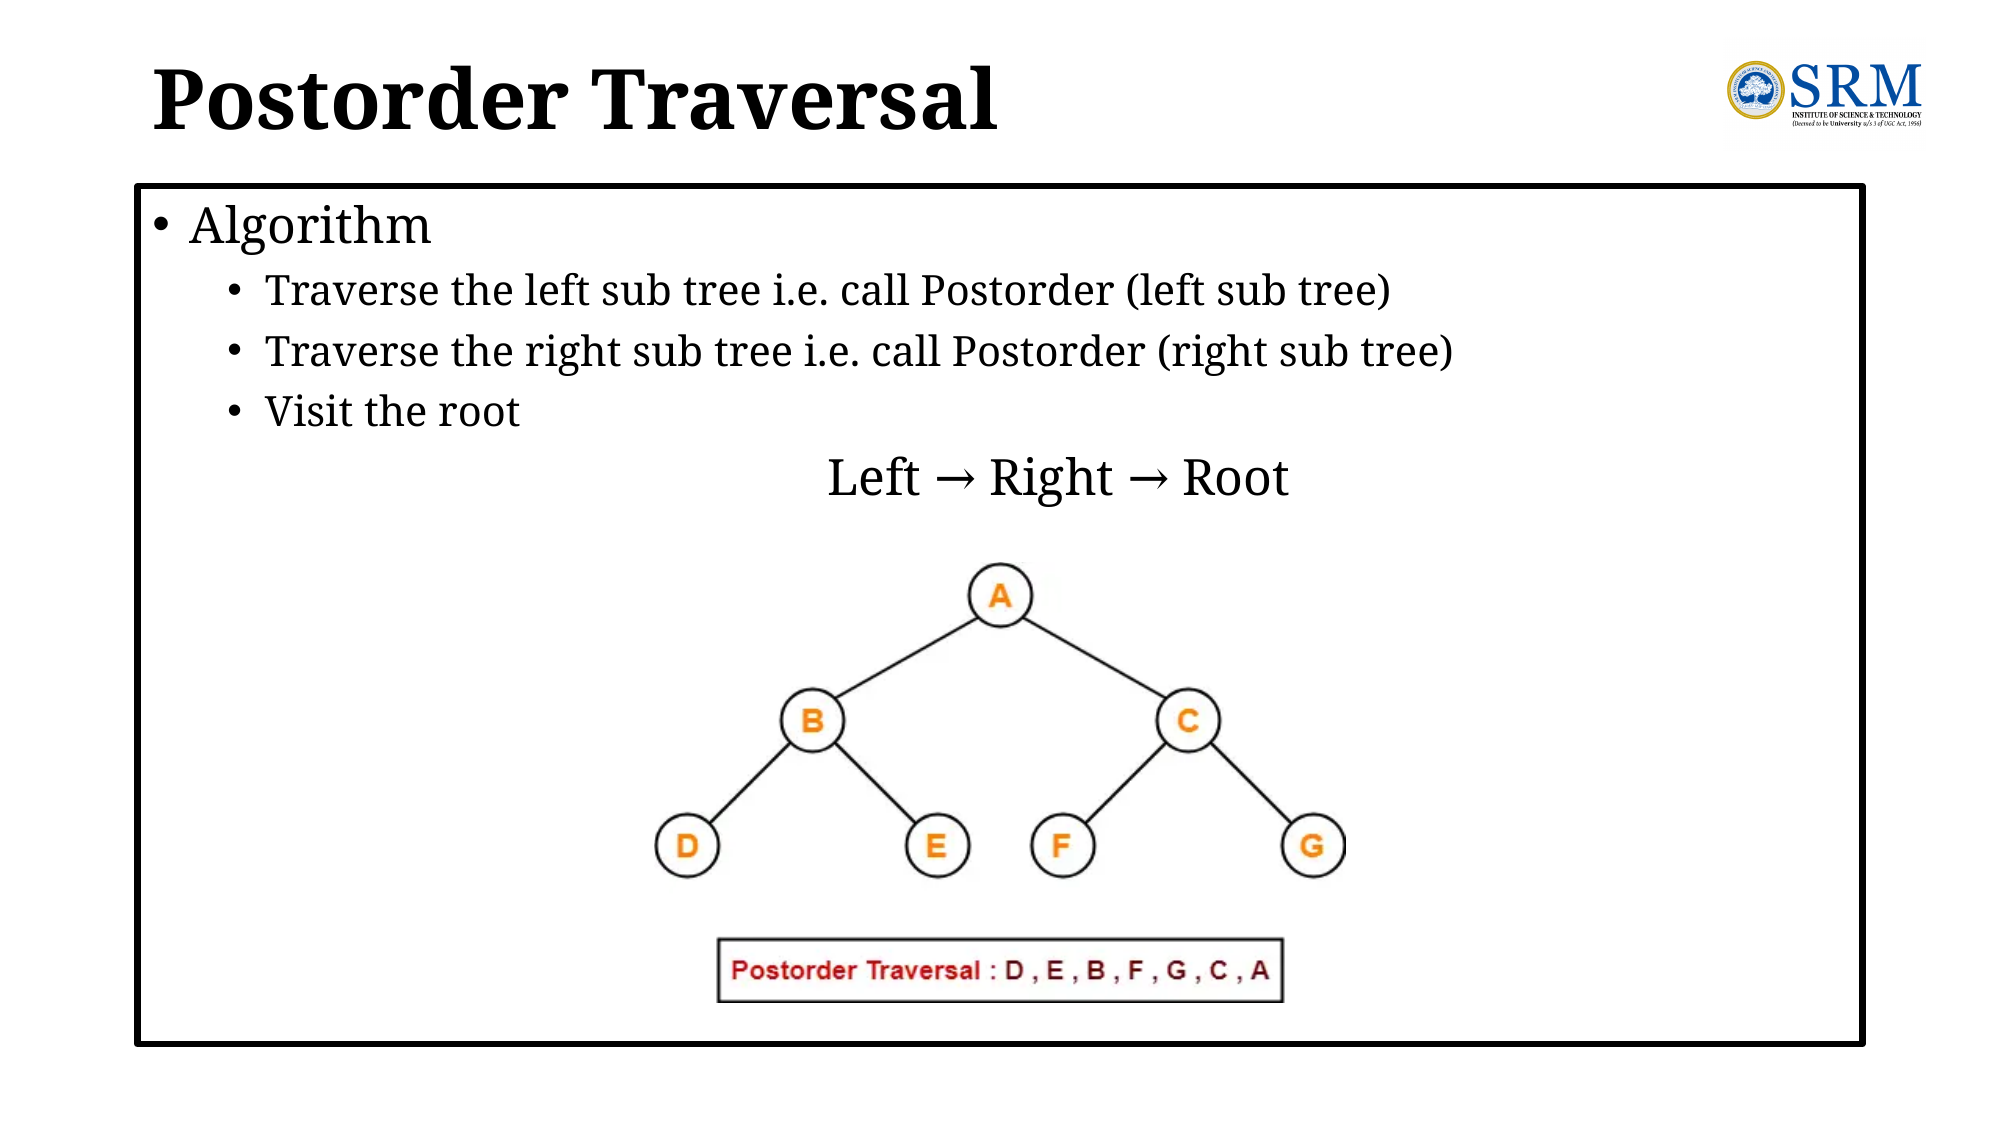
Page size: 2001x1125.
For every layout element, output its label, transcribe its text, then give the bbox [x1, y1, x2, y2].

title Postorder Traversal [137, 50, 1863, 156]
list Algorithm Traverse the left sub tree i.e. call Postorder (left sub tree) Traverse the right sub tree i.e. call Postorder (right sub tree) Visit the root Left → Right → Root [137, 186, 1863, 1045]
picture [1723, 37, 1926, 151]
picture [654, 562, 1346, 1004]
